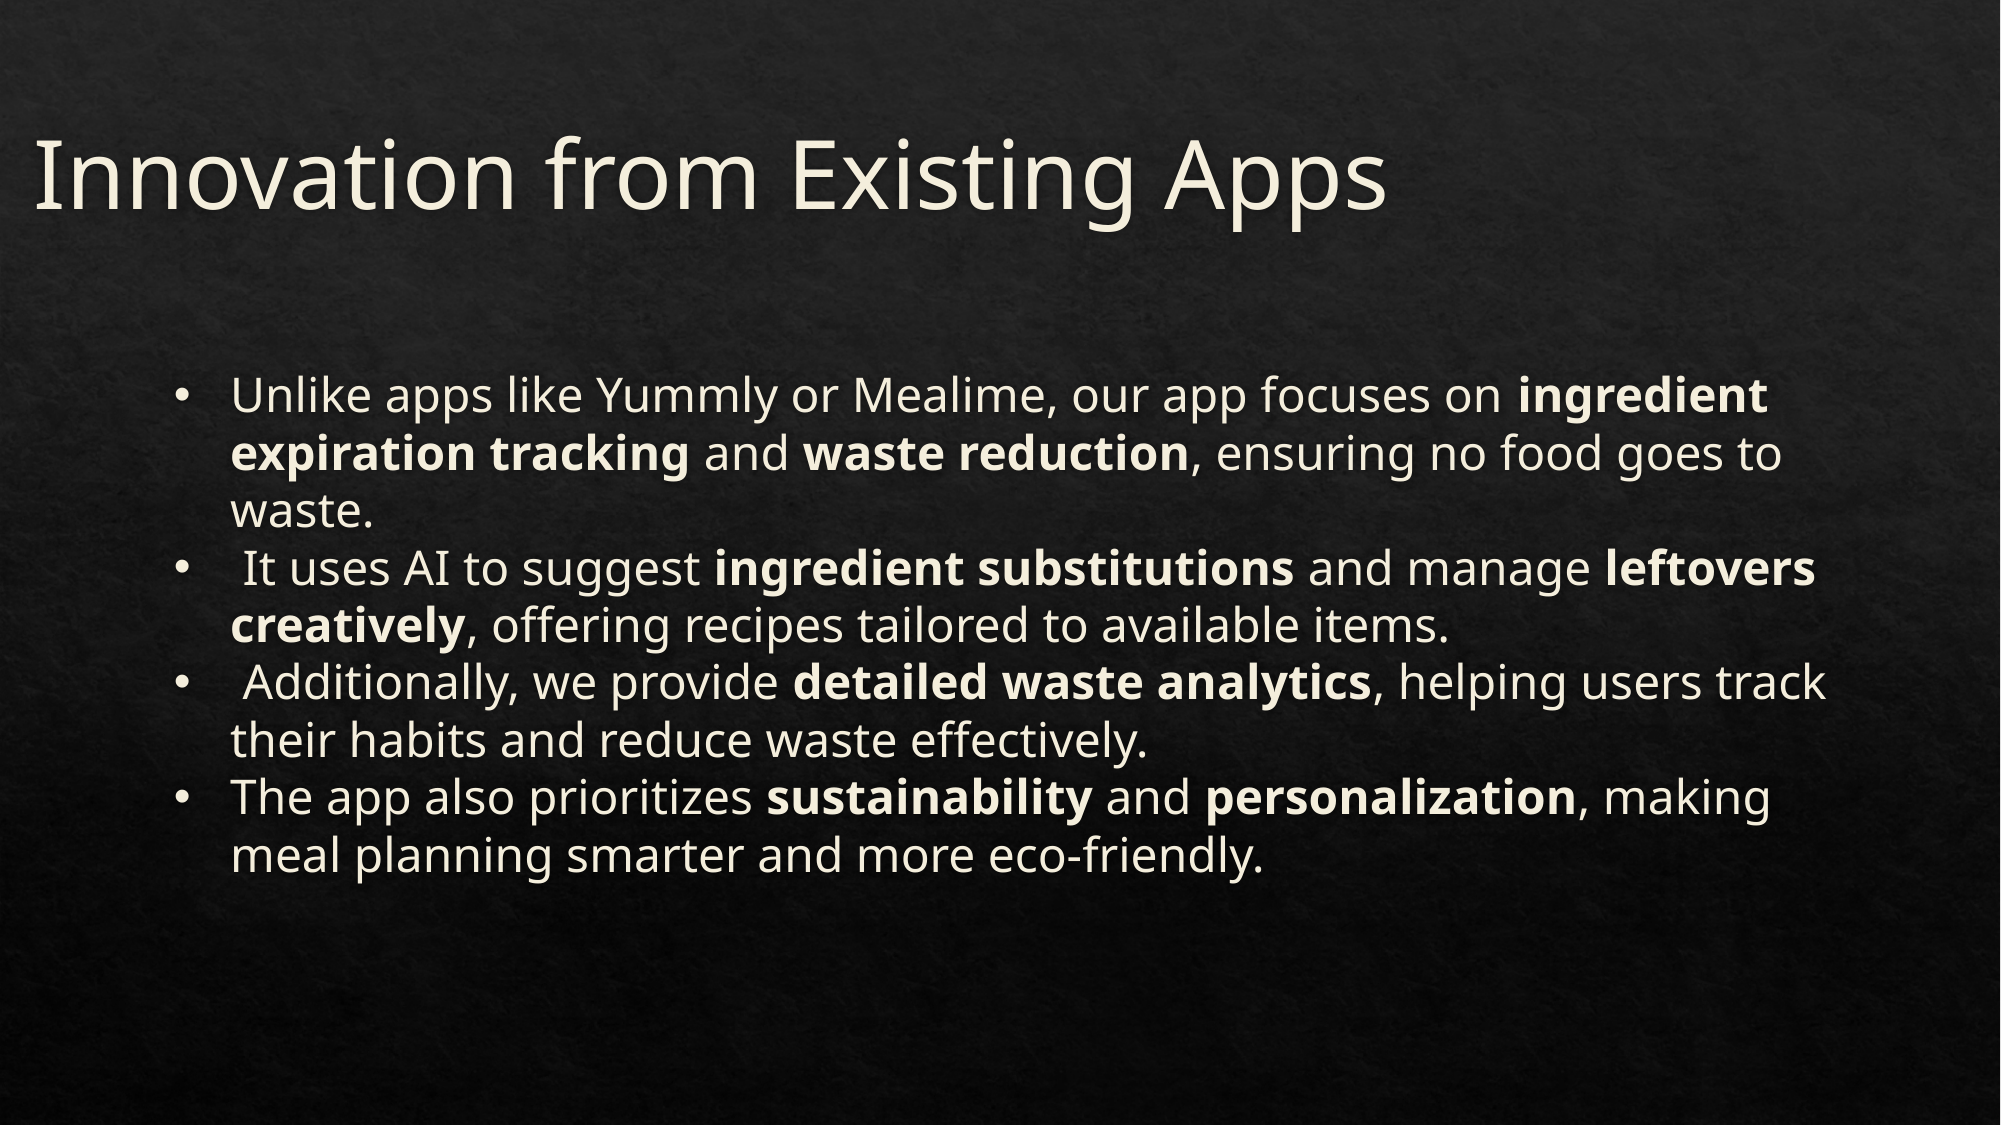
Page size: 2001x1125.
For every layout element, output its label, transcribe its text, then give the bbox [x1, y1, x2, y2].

title Innovation from Existing Apps [0, 75, 1561, 282]
list Unlike apps like Yummly or Mealime, our app focuses on ingredient expiration tracking and waste reduction, ensuring no food goes to waste. It uses AI to suggest ingredient substitutions and manage leftovers creatively, offering recipes tailored to available items. Additionally, we provide detailed waste analytics, helping users track their habits and reduce waste effectively. The app also prioritizes sustainability and personalization, making meal planning smarter and more eco-friendly. [158, 325, 1893, 979]
